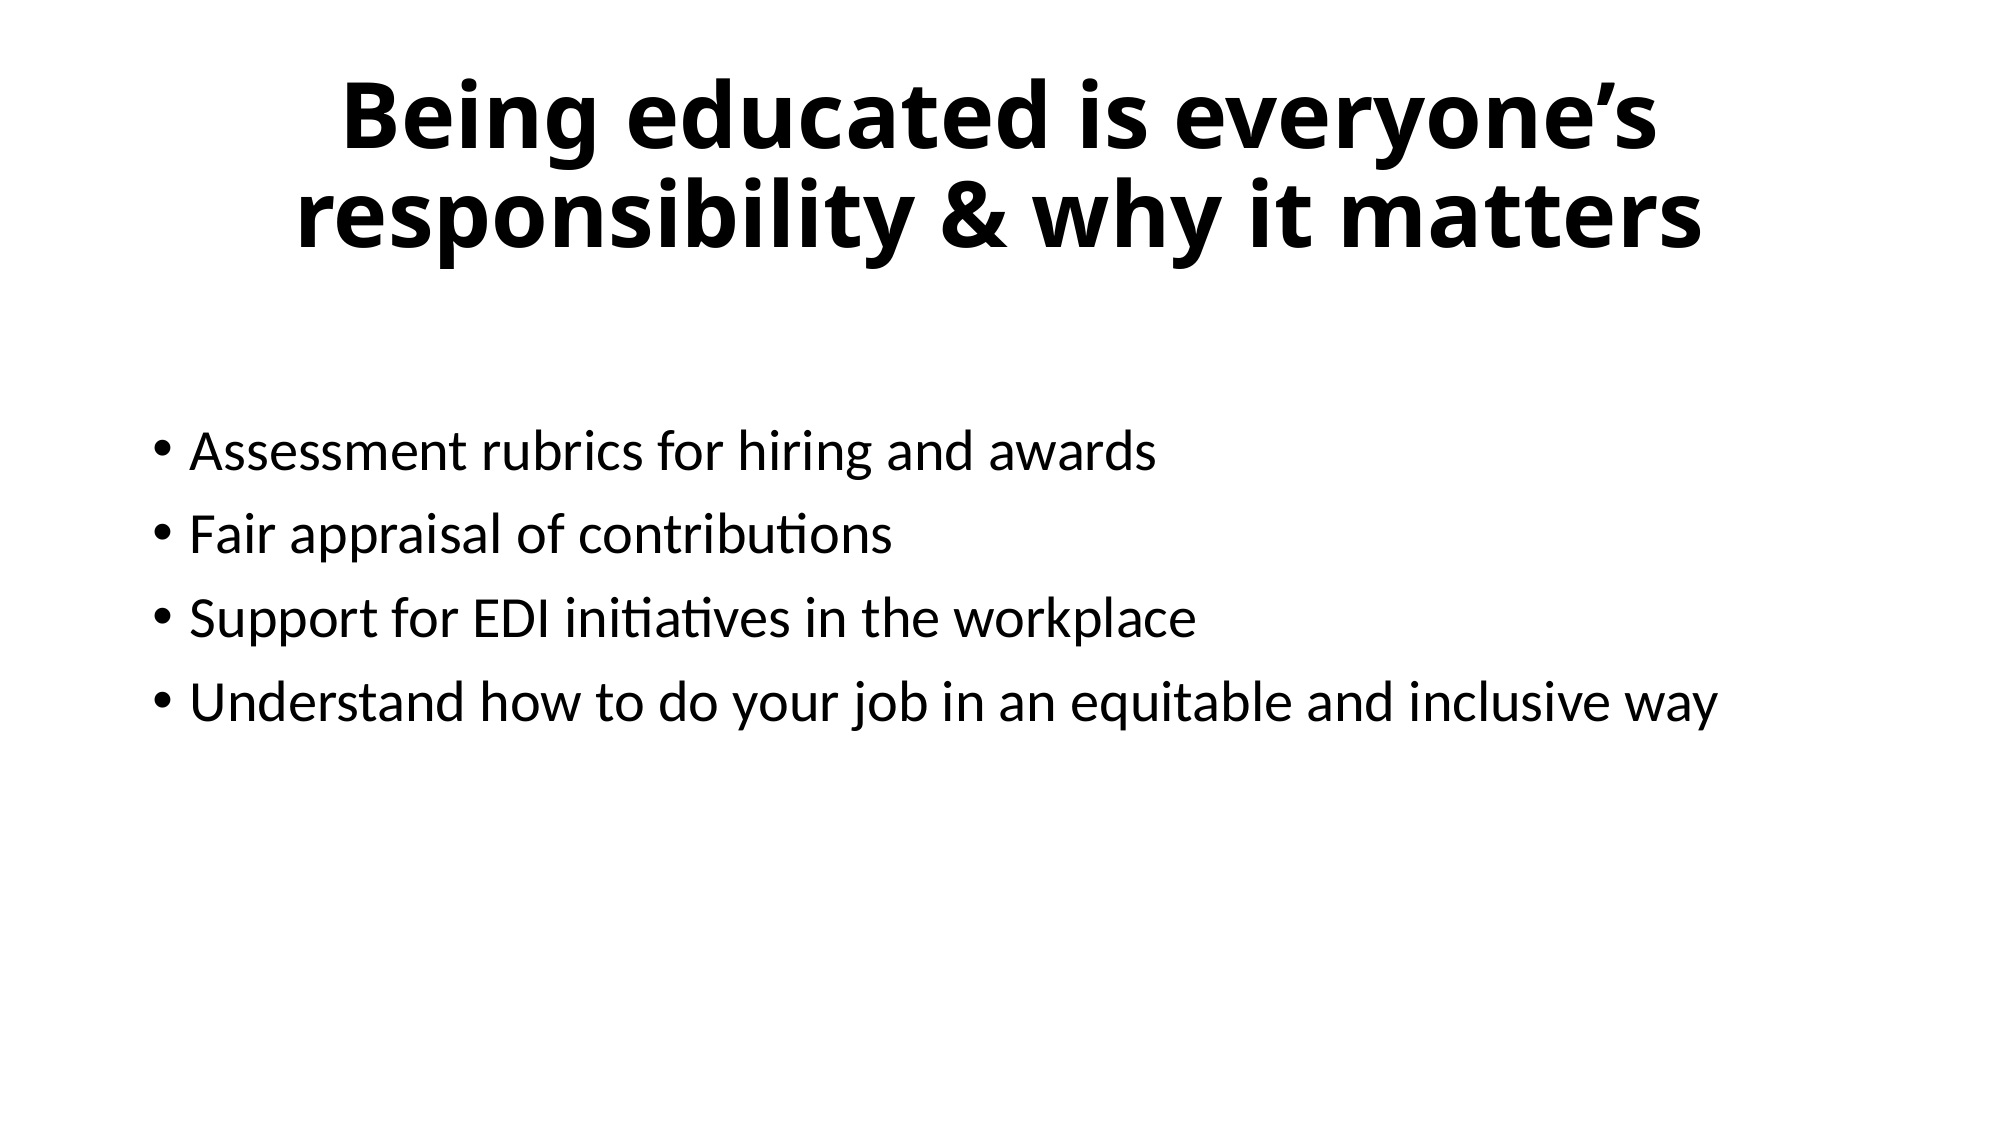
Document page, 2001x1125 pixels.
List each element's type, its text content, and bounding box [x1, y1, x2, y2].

title Being educated is everyone’s responsibility & why it matters [137, 59, 1863, 278]
list Assessment rubrics for hiring and awards Fair appraisal of contributions Support for EDI initiatives in the workplace Understand how to do your job in an equitable and inclusive way [137, 412, 1863, 844]
